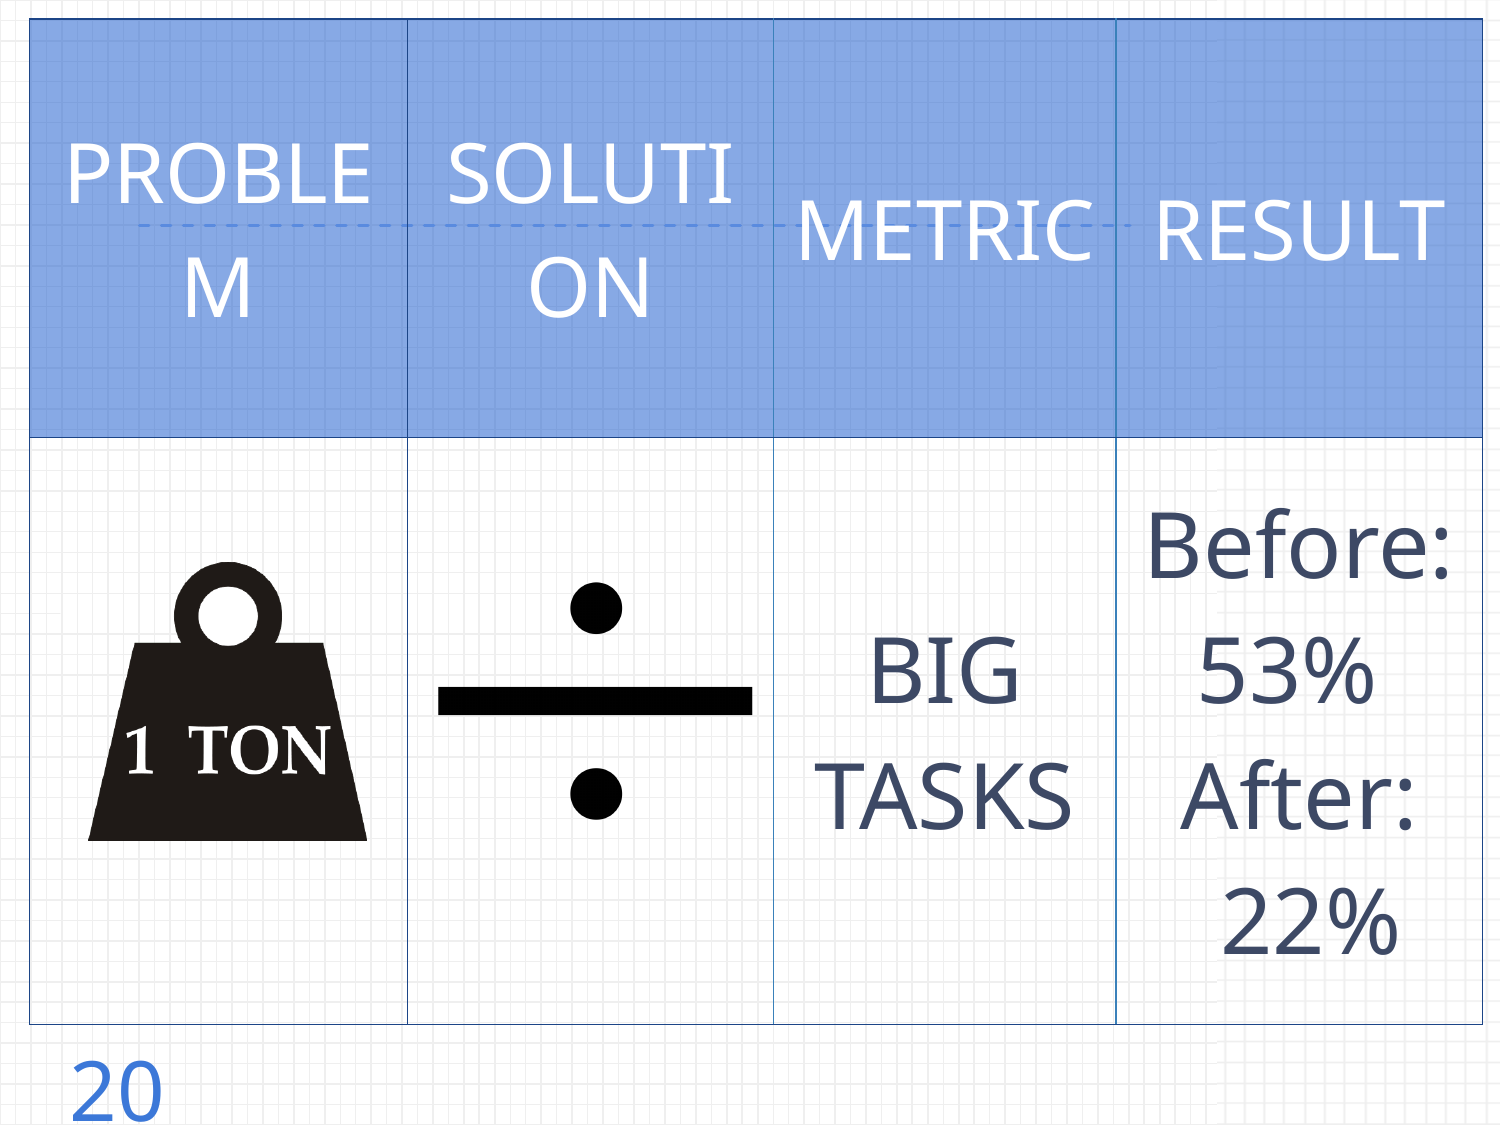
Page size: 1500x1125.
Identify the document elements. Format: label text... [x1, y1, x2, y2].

picture [431, 577, 761, 826]
table_header RESULT [1117, 20, 1212, 437]
picture [88, 562, 367, 841]
table_header SOLUTION [408, 20, 773, 437]
table_cell BIG TASKS [774, 438, 1115, 1024]
text_box 20 [54, 1024, 191, 1125]
table_header PROBLEM [30, 20, 407, 437]
table_cell [408, 438, 773, 1024]
table_header METRIC [774, 20, 1115, 437]
picture [1217, 0, 1500, 1125]
table_cell Before: 53% After: 22% [1117, 438, 1212, 1024]
table_cell [30, 438, 407, 1024]
